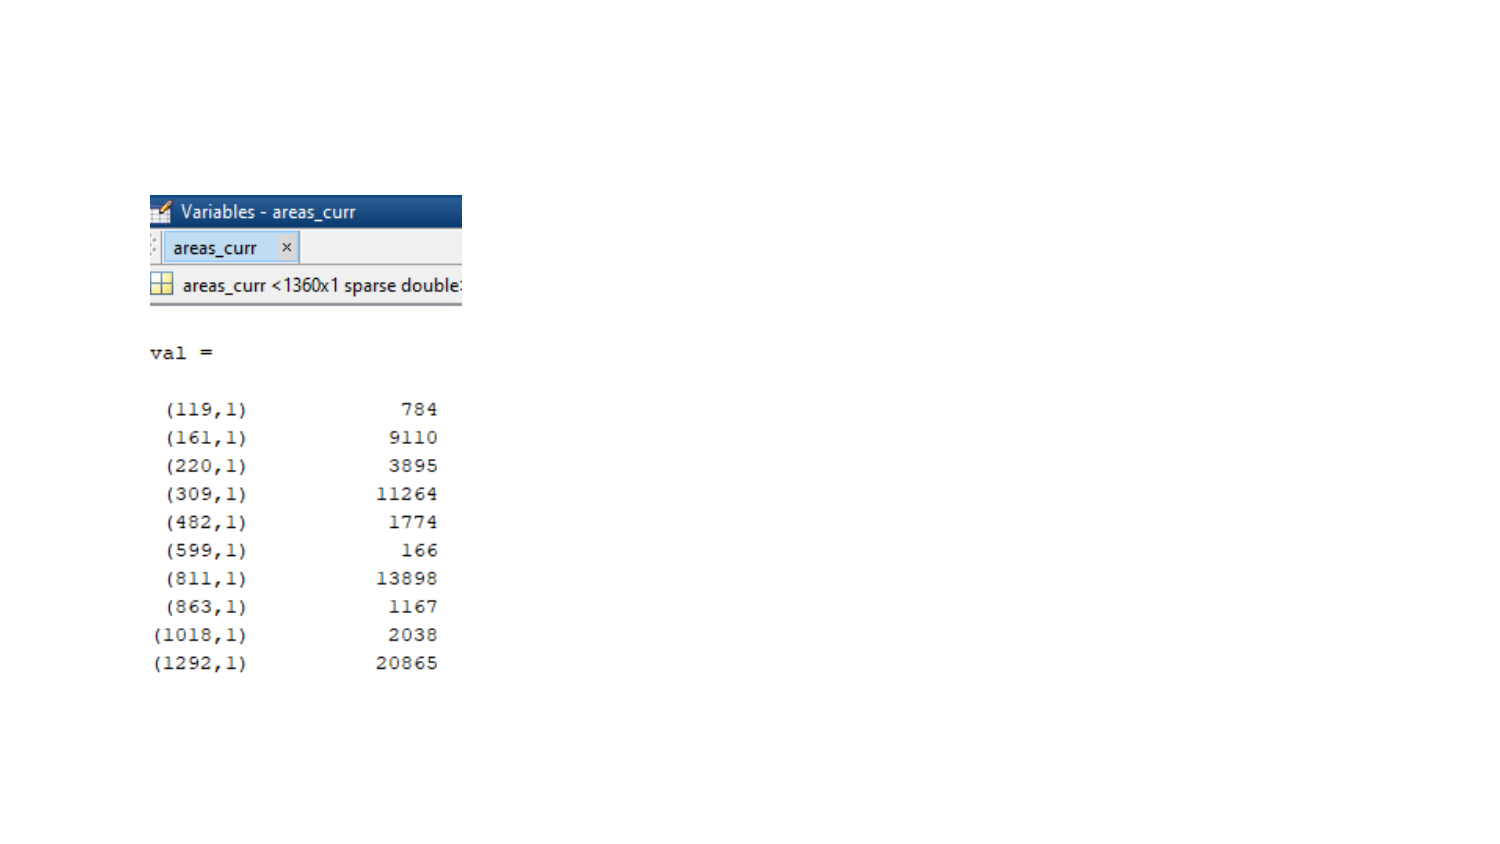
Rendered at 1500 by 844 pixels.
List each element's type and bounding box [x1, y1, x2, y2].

picture [150, 195, 462, 696]
